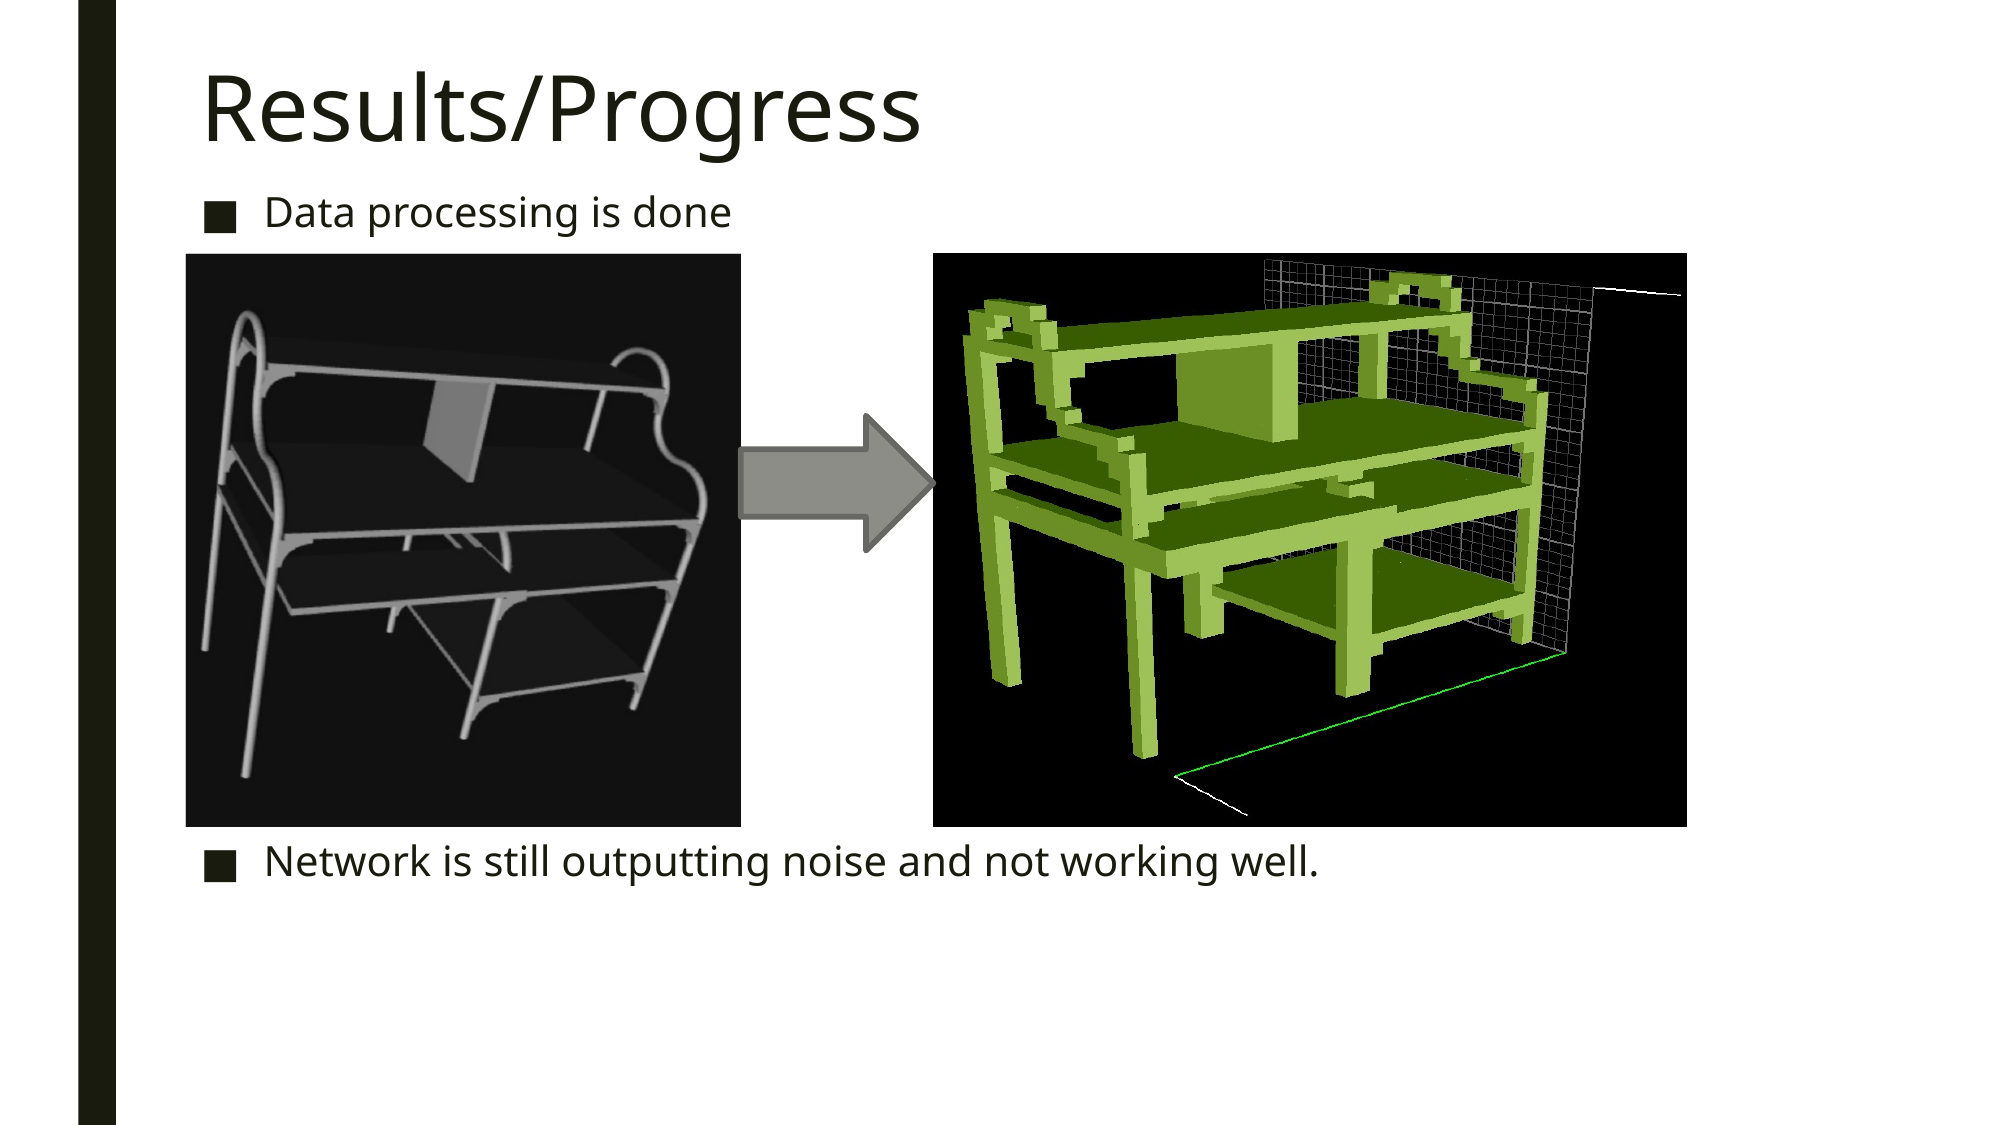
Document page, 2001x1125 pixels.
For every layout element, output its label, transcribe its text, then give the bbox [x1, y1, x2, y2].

list Data processing is done Network is still outputting noise and not working well. [185, 182, 1761, 906]
picture [933, 253, 1687, 827]
title Results/Progress [185, 55, 1761, 182]
picture [176, 254, 750, 827]
text_box [750, 412, 933, 554]
